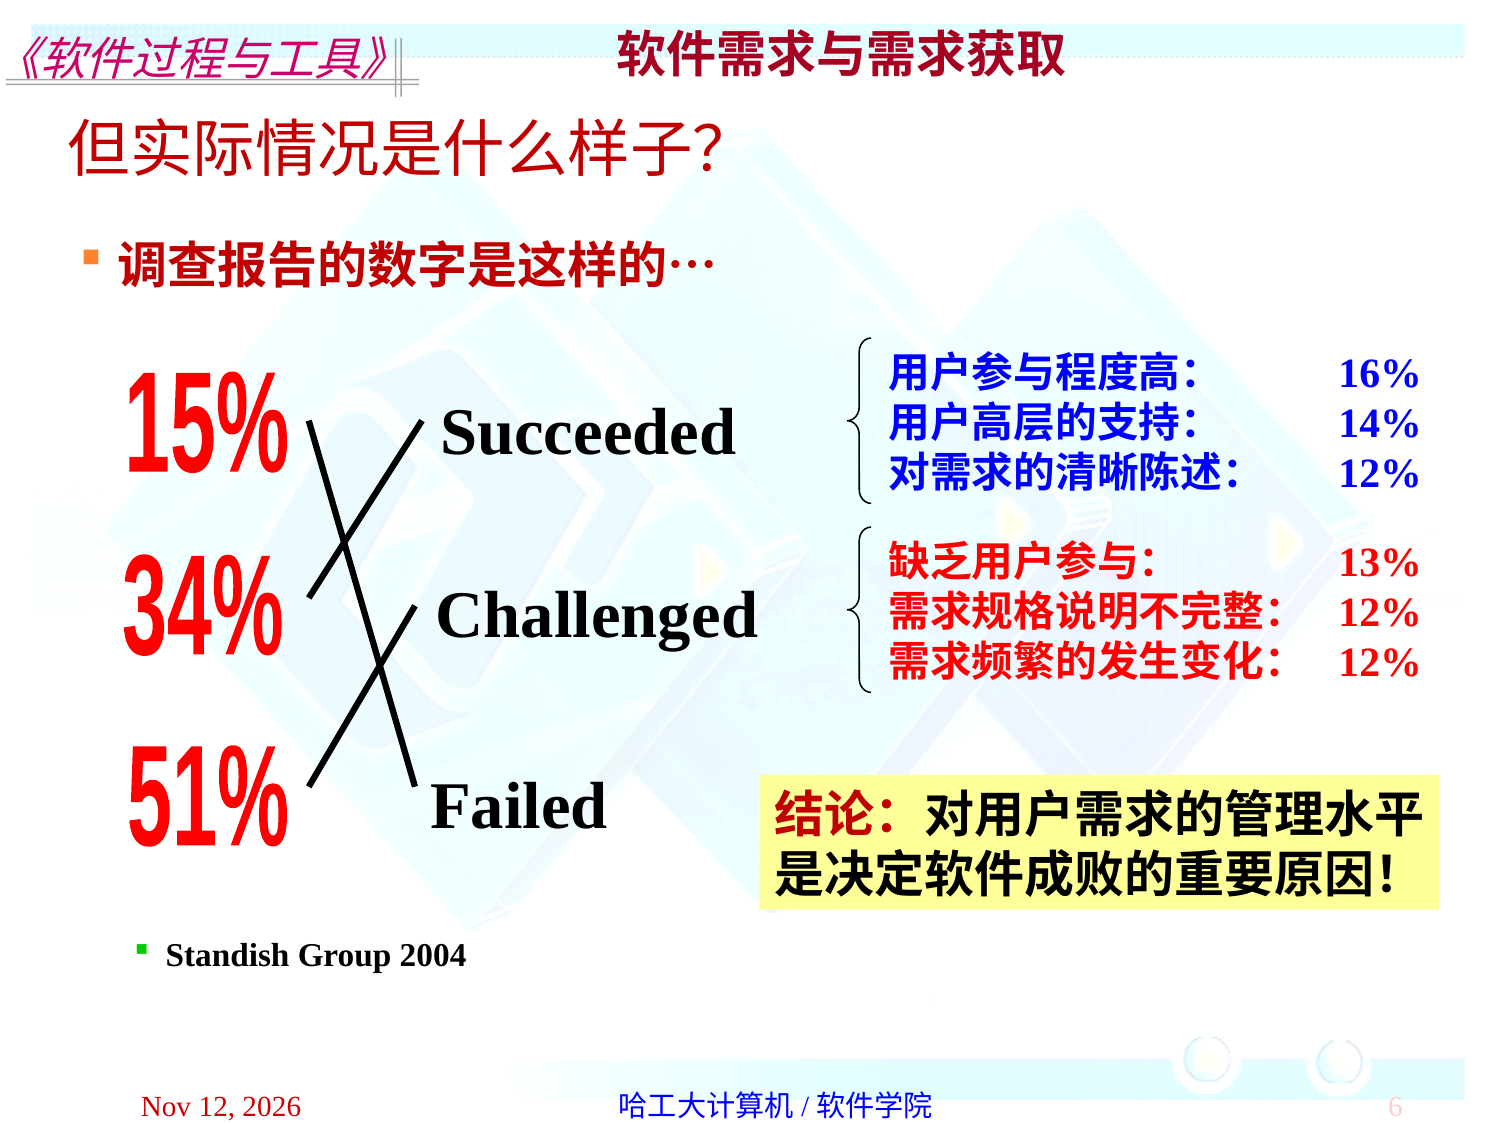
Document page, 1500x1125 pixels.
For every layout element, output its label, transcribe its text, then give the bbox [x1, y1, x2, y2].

text_box 结论：对用户需求的管理水平 是决定软件成败的重要原因！ [759, 774, 1440, 910]
text_box Succeeded [401, 361, 776, 476]
text_box 软件需求与需求获取 [389, 15, 1294, 90]
text_box Failed [391, 735, 648, 849]
text_box Challenged [396, 544, 798, 659]
text_box Standish Group 2004 [126, 916, 475, 981]
text_box 调查报告的数字是这样的… [64, 225, 1412, 329]
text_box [847, 527, 1440, 695]
text_box 但实际情况是什么样子？ [53, 101, 1447, 209]
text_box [847, 338, 1440, 506]
